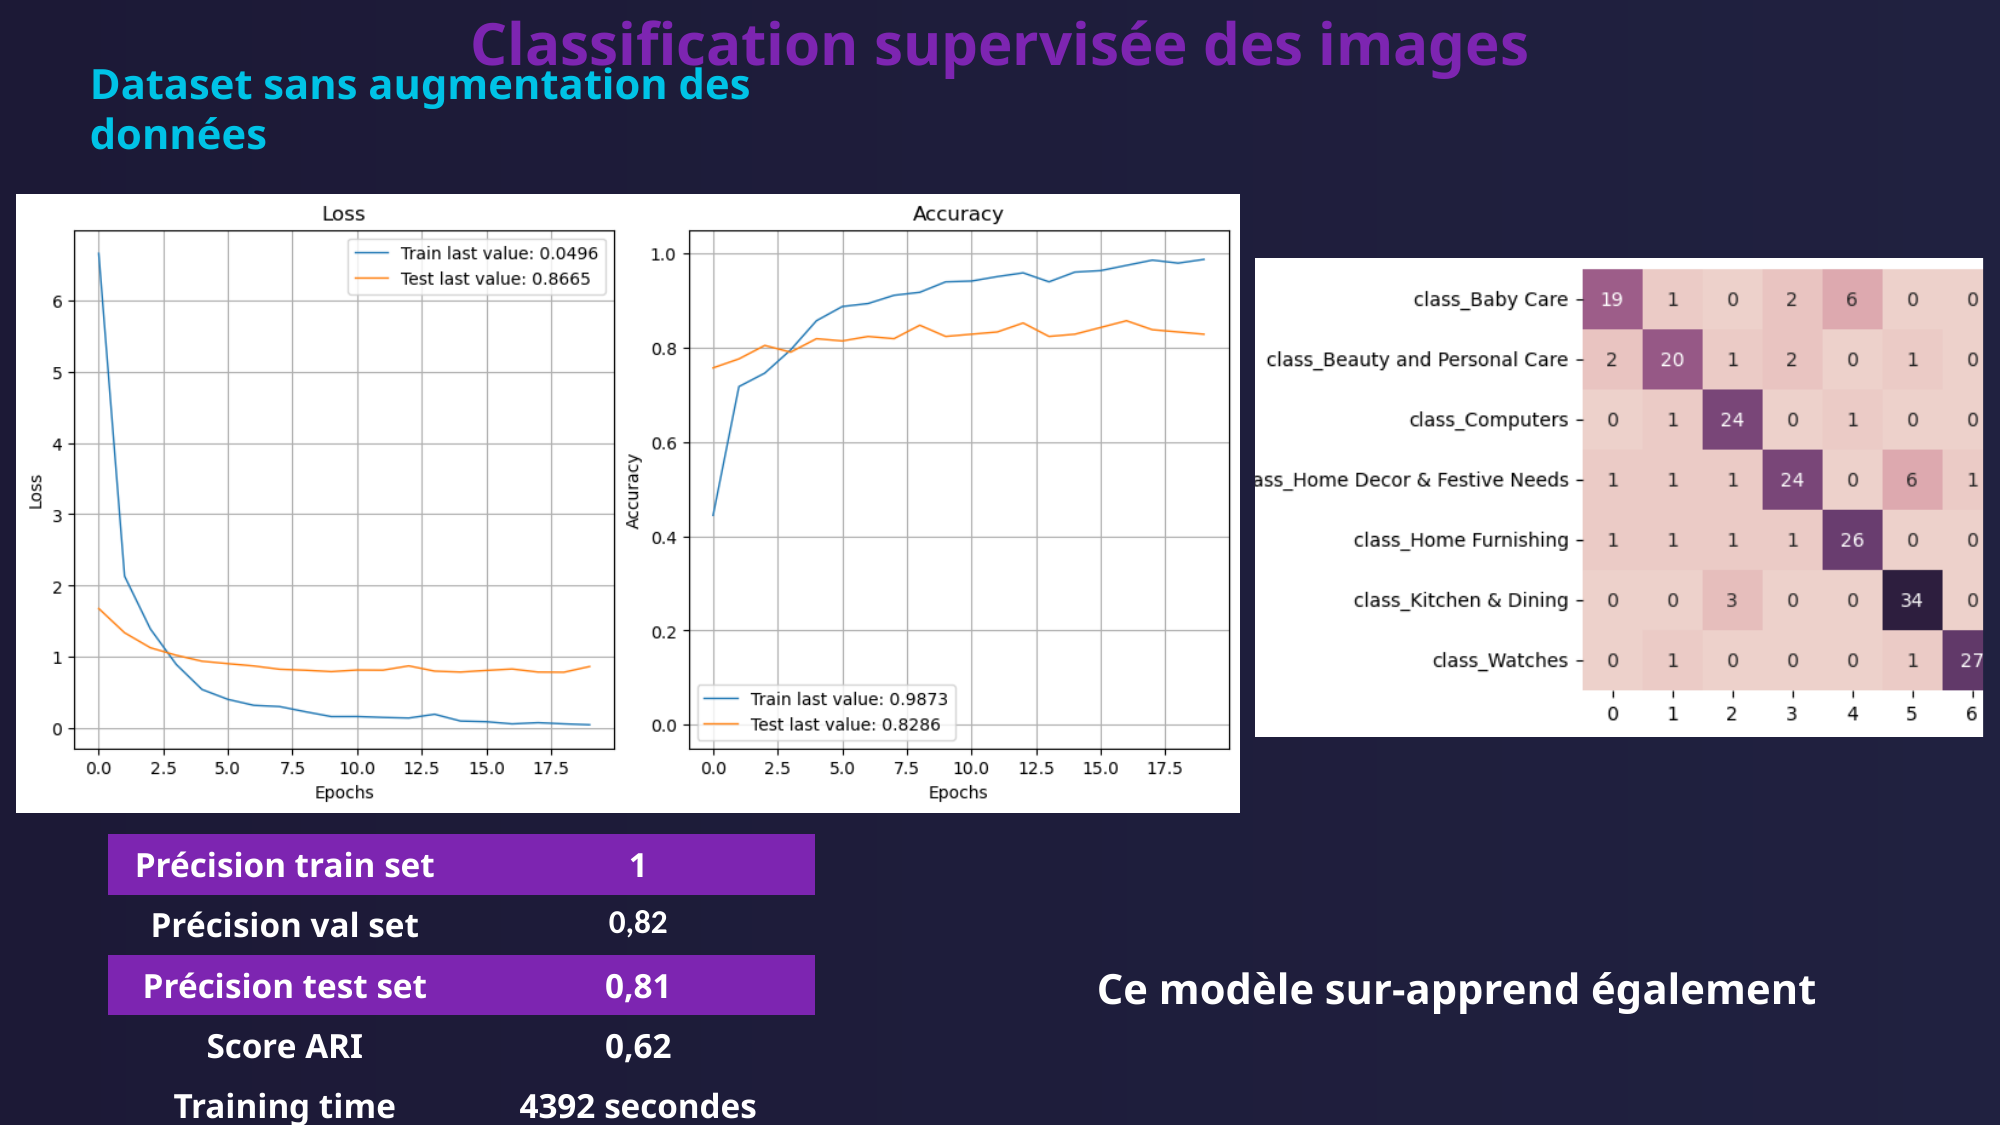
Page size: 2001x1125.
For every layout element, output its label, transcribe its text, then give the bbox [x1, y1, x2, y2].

table_cell 0,82 [462, 895, 815, 955]
table_header 1 [462, 834, 815, 895]
table_cell Score ARI [108, 1015, 462, 1076]
table_cell Training time [108, 1076, 462, 1125]
text_box Classification supervisée des images [455, 0, 1545, 85]
text_box Dataset sans augmentation des données [78, 88, 914, 169]
picture [1255, 257, 1984, 737]
table_cell 4392 secondes [462, 1076, 815, 1125]
table_cell Précision test set [108, 955, 462, 1015]
text_box [0, 0, 2000, 1125]
table_cell Précision val set [108, 895, 462, 955]
table_cell 0,81 [462, 955, 815, 1015]
table_cell 0,62 [462, 1015, 815, 1076]
table_header Précision train set [108, 834, 462, 895]
picture [16, 194, 1240, 813]
text_box Ce modèle sur-apprend également [1039, 944, 1875, 1025]
